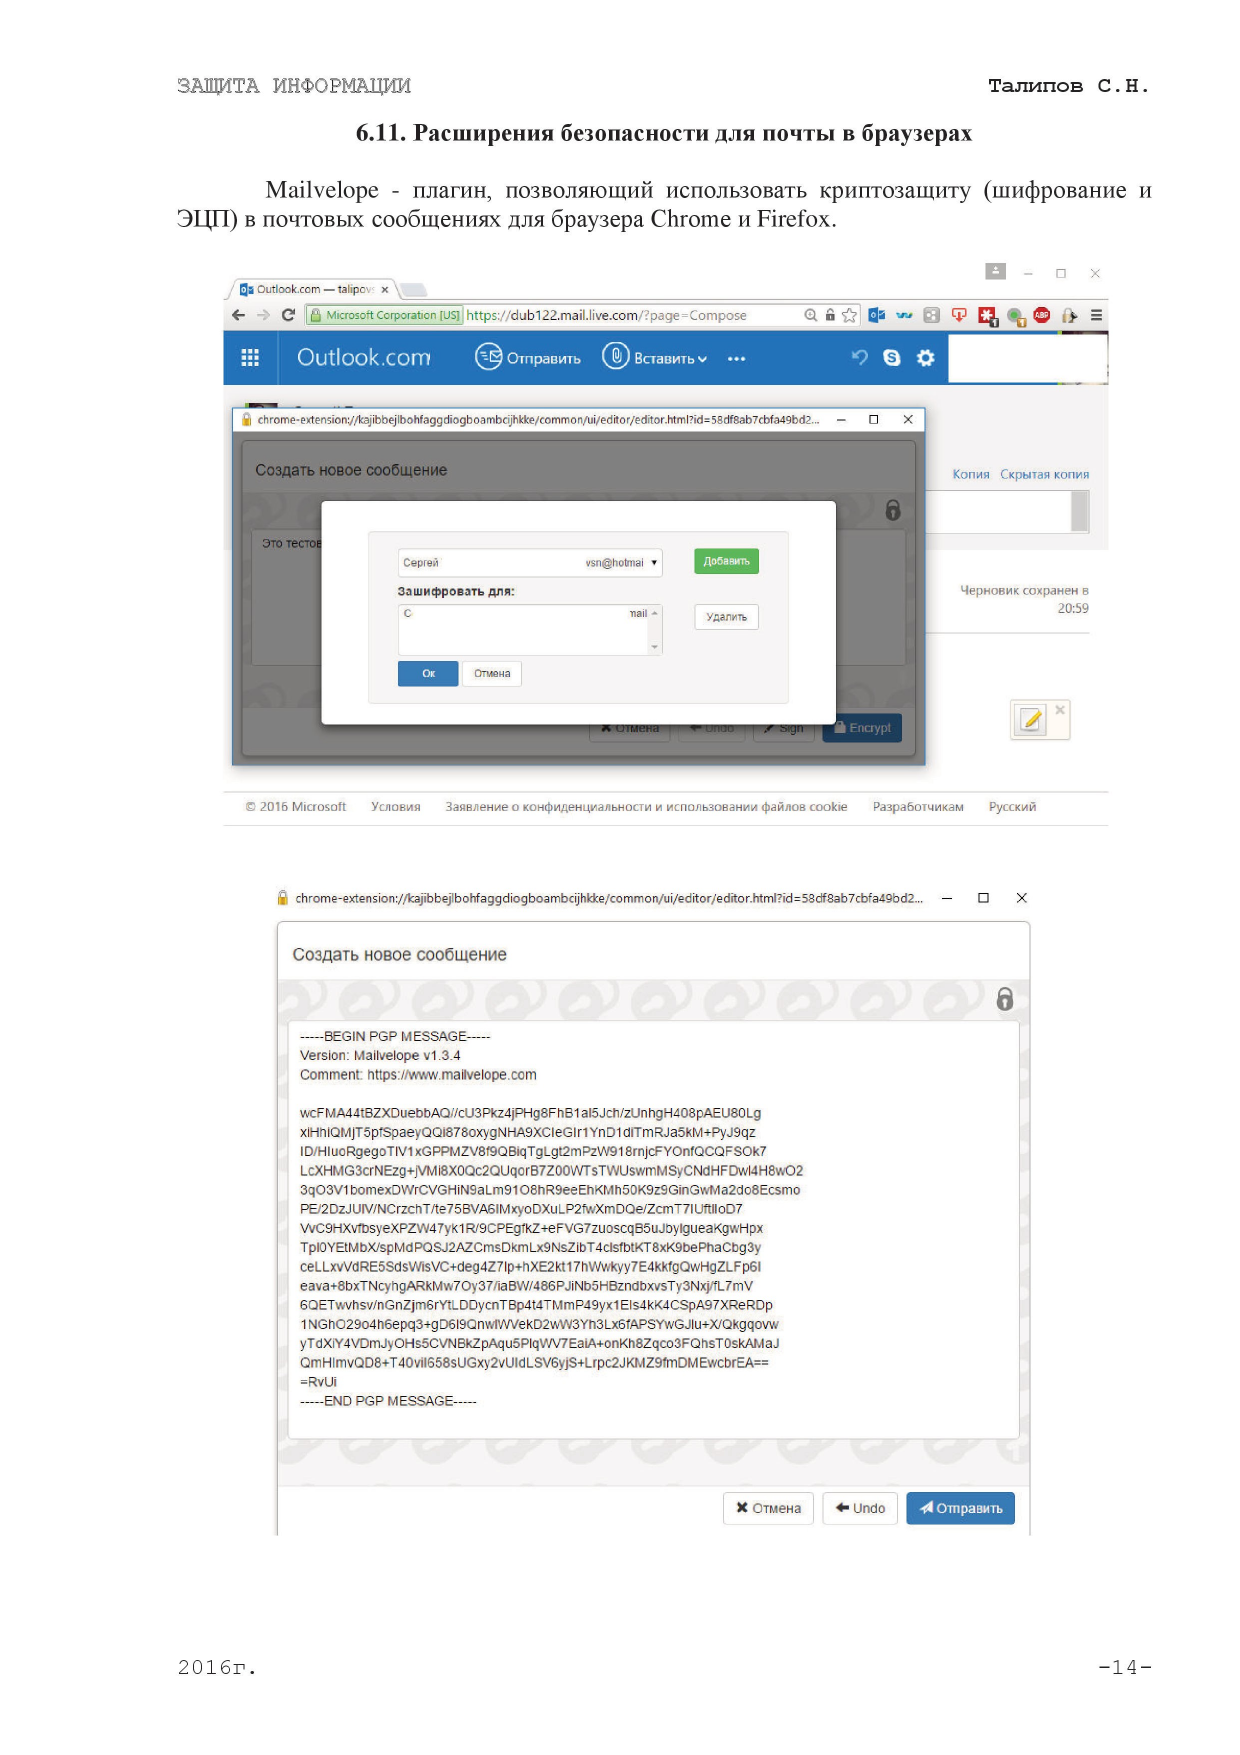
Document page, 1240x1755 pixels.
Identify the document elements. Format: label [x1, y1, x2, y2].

text_box [0, 0, 1240, 1754]
